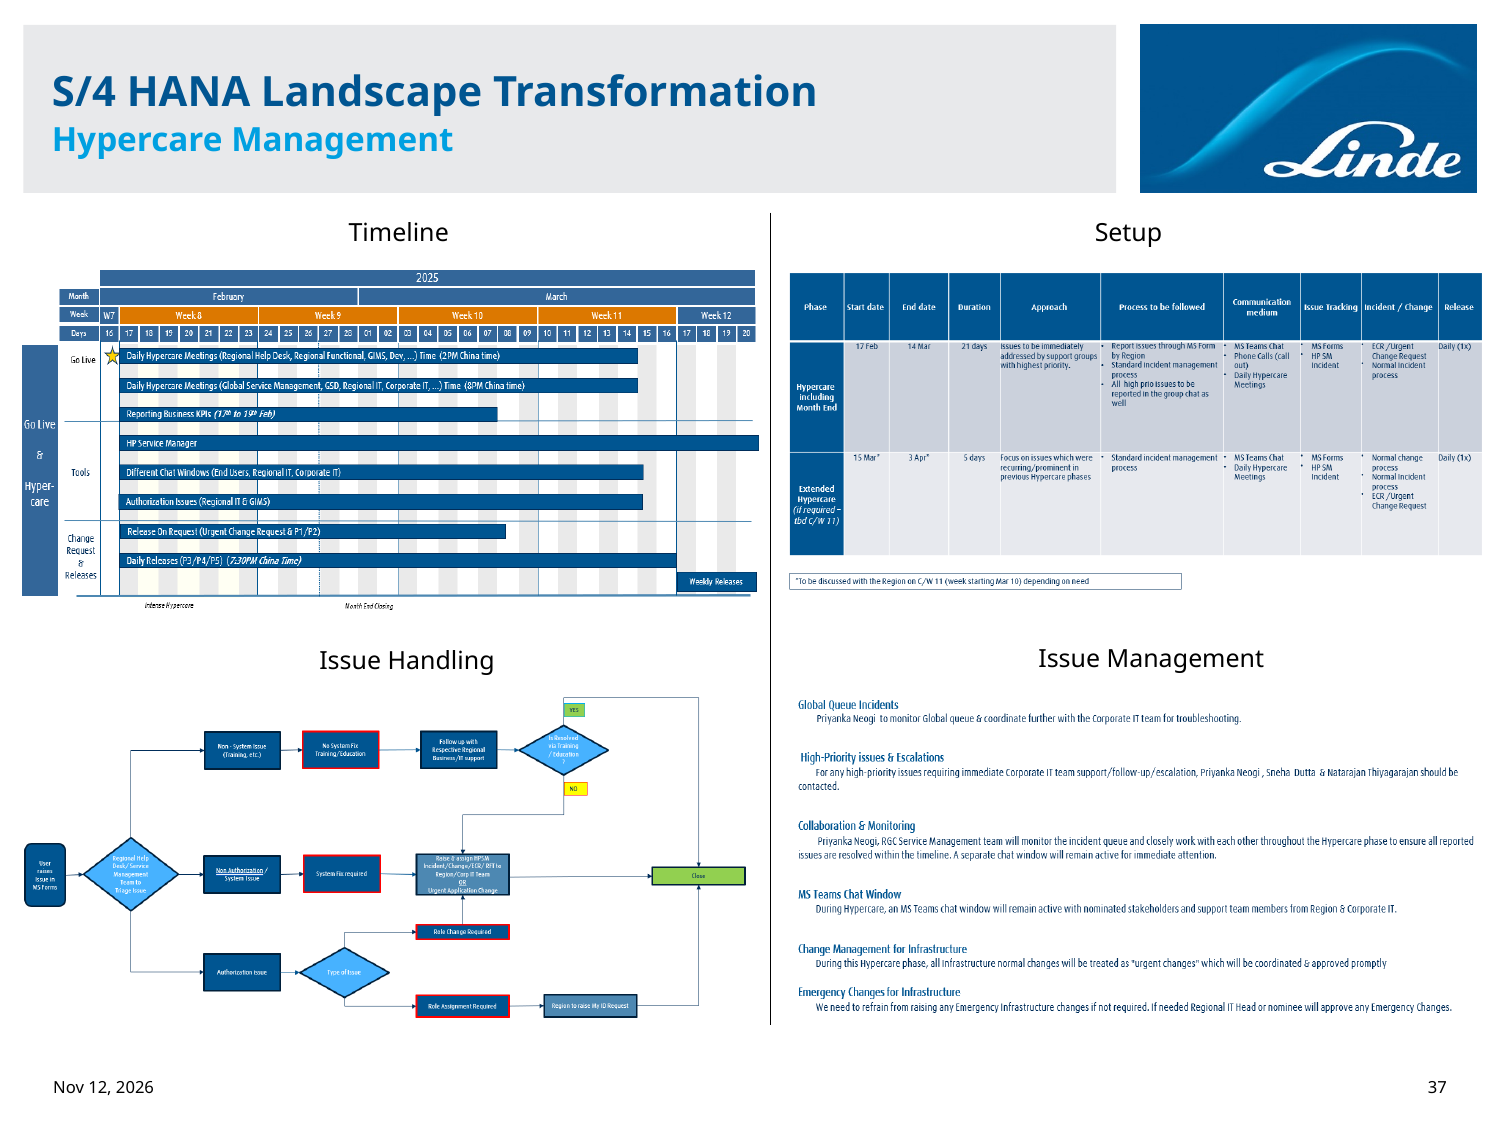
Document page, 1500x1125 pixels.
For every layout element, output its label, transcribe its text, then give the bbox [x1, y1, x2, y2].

text_box Setup [1080, 209, 1178, 254]
picture [784, 266, 1488, 596]
picture [15, 254, 762, 615]
title S/4 HANA Landscape Transformation Hypercare Management [23, 24, 1117, 193]
text_box Issue Management [1023, 635, 1280, 681]
text_box Timeline [333, 209, 464, 252]
text_box Issue Handling [304, 637, 511, 682]
picture [1140, 24, 1477, 193]
picture [784, 684, 1481, 1026]
picture [19, 684, 750, 1027]
slide_number 11-Mar-25 [53, 1058, 172, 1100]
